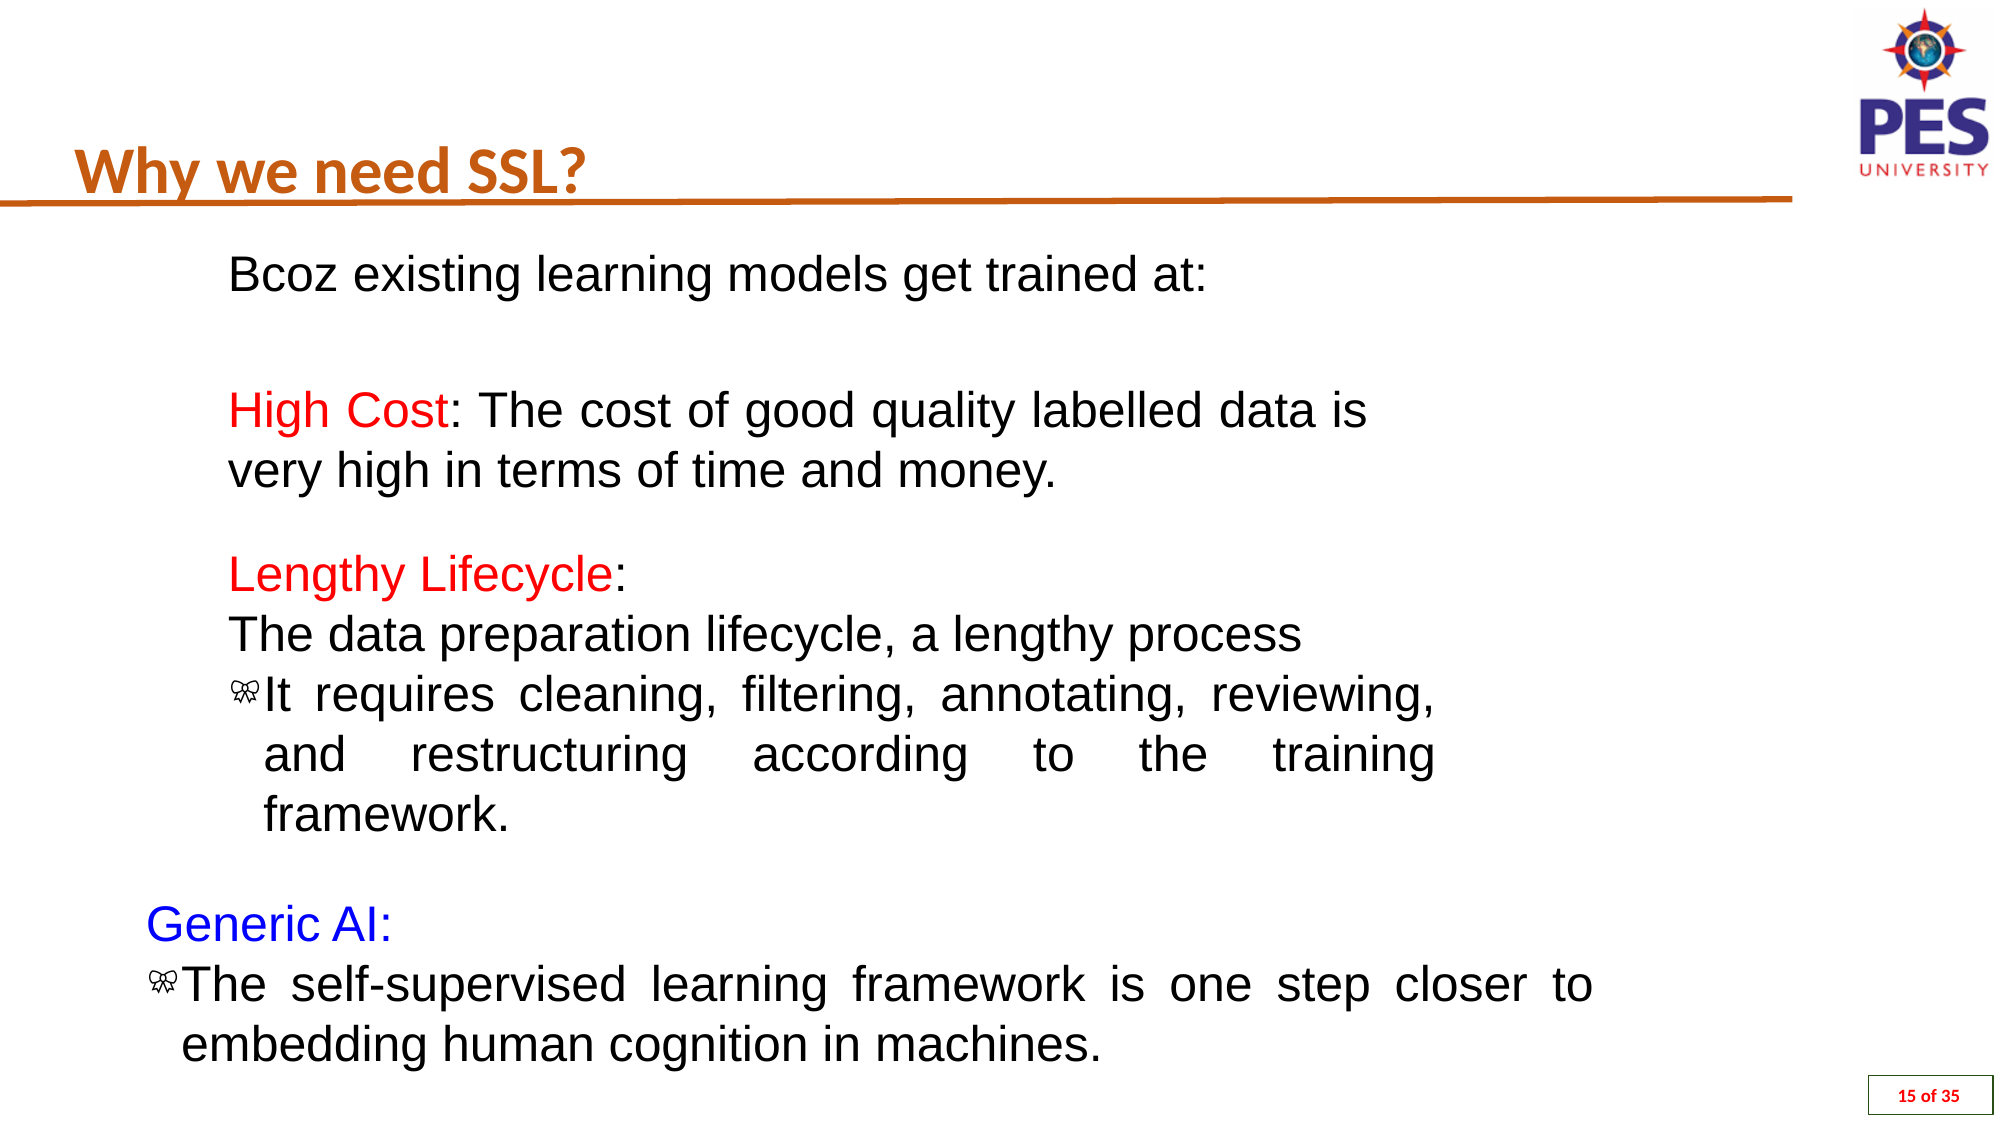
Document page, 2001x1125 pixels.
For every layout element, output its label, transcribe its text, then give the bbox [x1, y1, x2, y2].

text_box Bcoz existing learning models get trained at: [213, 234, 1740, 309]
text_box Generic AI: The self-supervised learning framework is one step closer to embedding human cognition in machines. [130, 884, 1609, 1080]
picture [145, 964, 181, 1000]
text_box Lengthy Lifecycle: The data preparation lifecycle, a lengthy process It requires cleaning, filtering, annotating, reviewing, and restructuring according to the training framework. [213, 534, 1452, 850]
picture [1853, 7, 1994, 181]
text_box Why we need SSL? [59, 119, 1923, 211]
text_box High Cost: The cost of good quality labelled data is very high in terms of time and money. [213, 370, 1383, 505]
picture [227, 674, 263, 710]
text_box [0, 198, 1793, 204]
